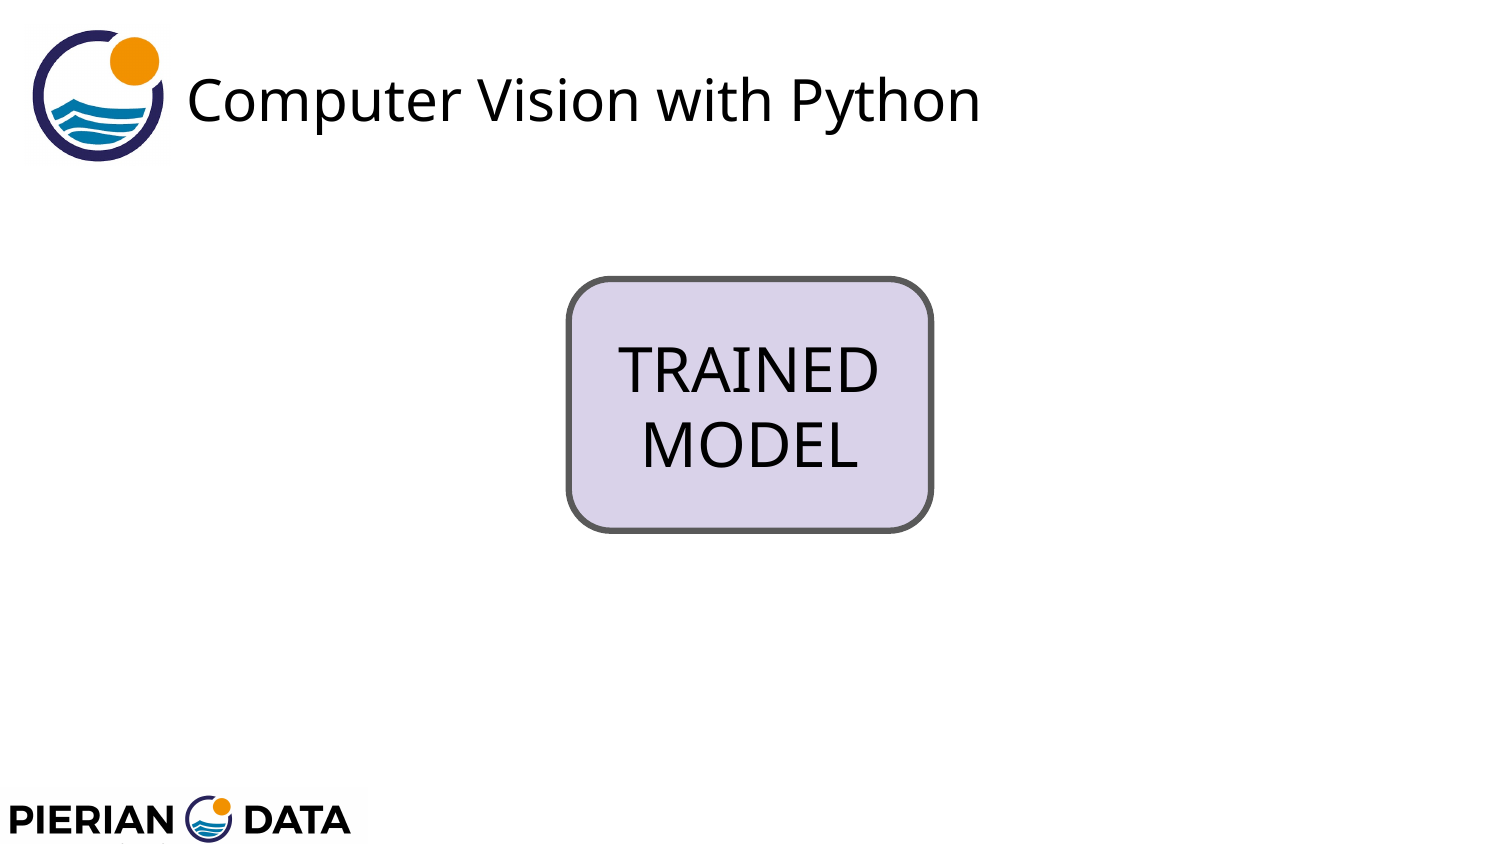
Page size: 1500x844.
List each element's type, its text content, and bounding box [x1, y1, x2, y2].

picture [24, 24, 172, 167]
text_box TRAINED MODEL [568, 278, 932, 531]
picture [0, 787, 368, 844]
title Computer Vision with Python [176, 48, 1449, 143]
